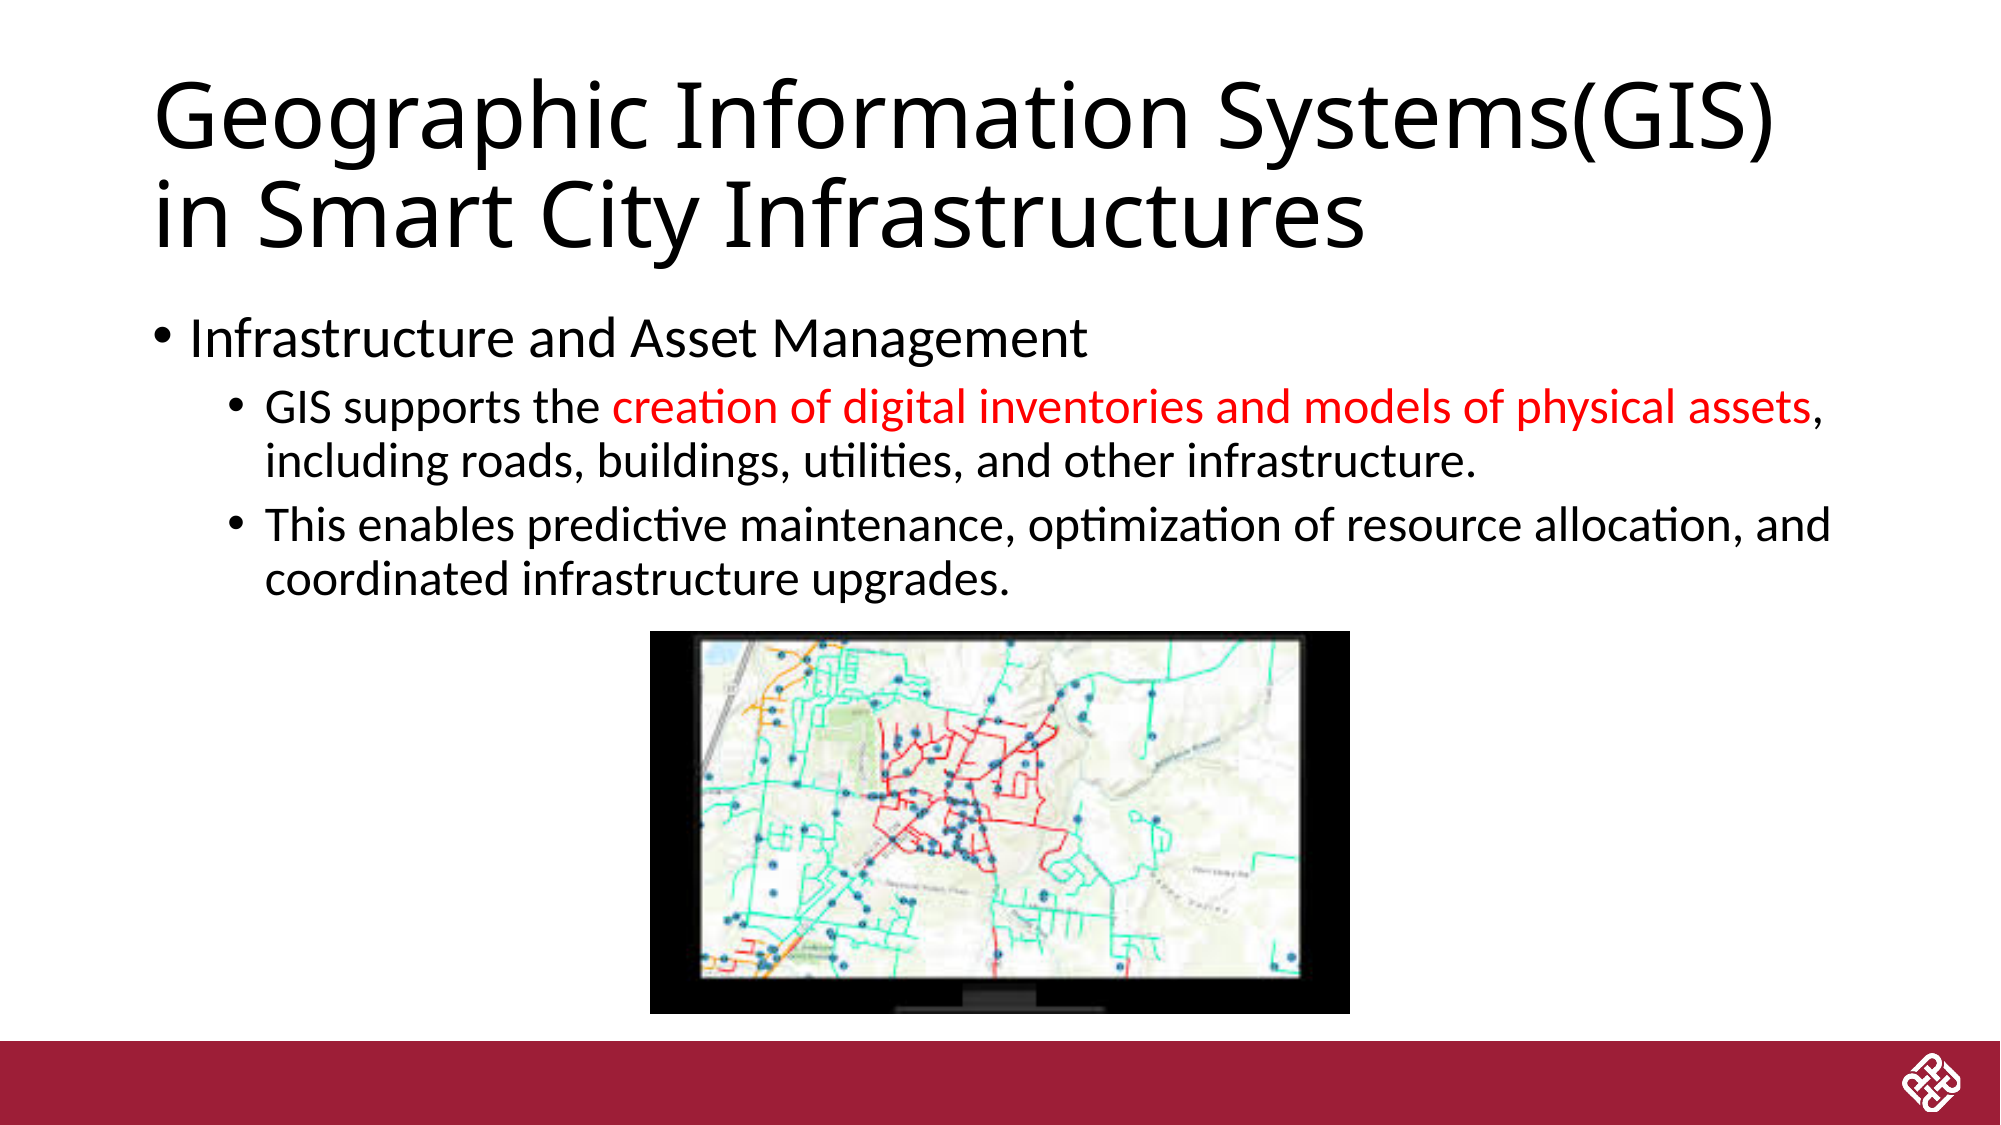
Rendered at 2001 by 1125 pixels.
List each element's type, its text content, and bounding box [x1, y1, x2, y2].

picture [0, 1041, 2000, 1125]
picture [650, 631, 1350, 1014]
list Infrastructure and Asset Management GIS supports the creation of digital inventories and models of physical assets, including roads, buildings, utilities, and other infrastructure. This enables predictive maintenance, optimization of resource allocation, and coordinated infrastructure upgrades. [137, 299, 1863, 1014]
title Geographic Information Systems(GIS) in Smart City Infrastructures [137, 59, 1863, 278]
